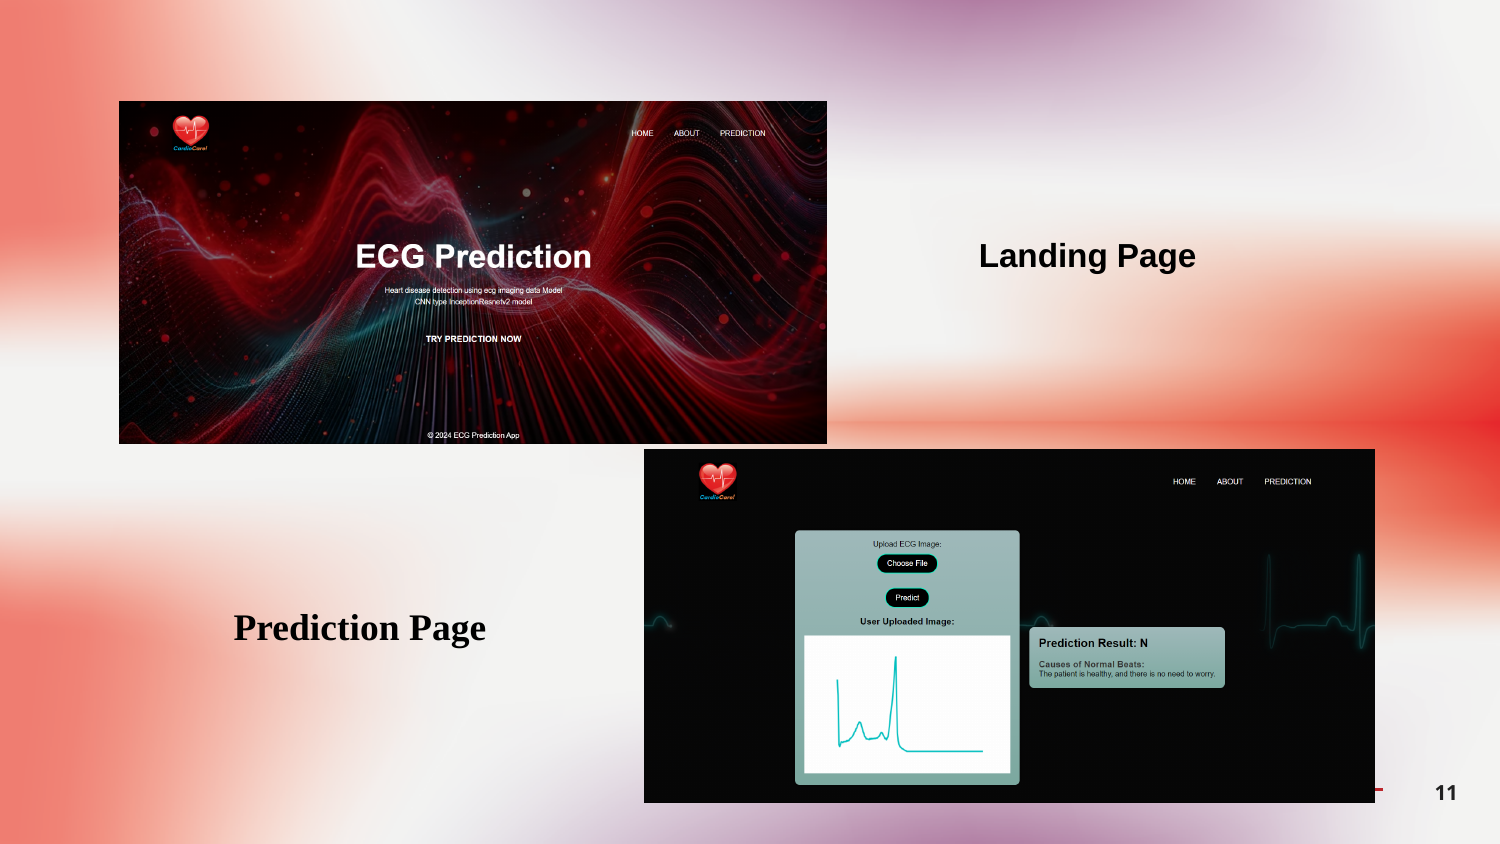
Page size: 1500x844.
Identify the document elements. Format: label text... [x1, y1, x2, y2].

text_box Prediction Page [218, 595, 639, 656]
text_box Landing Page [964, 227, 1473, 282]
picture [0, 0, 1500, 844]
slide_number 11 [1383, 764, 1473, 816]
